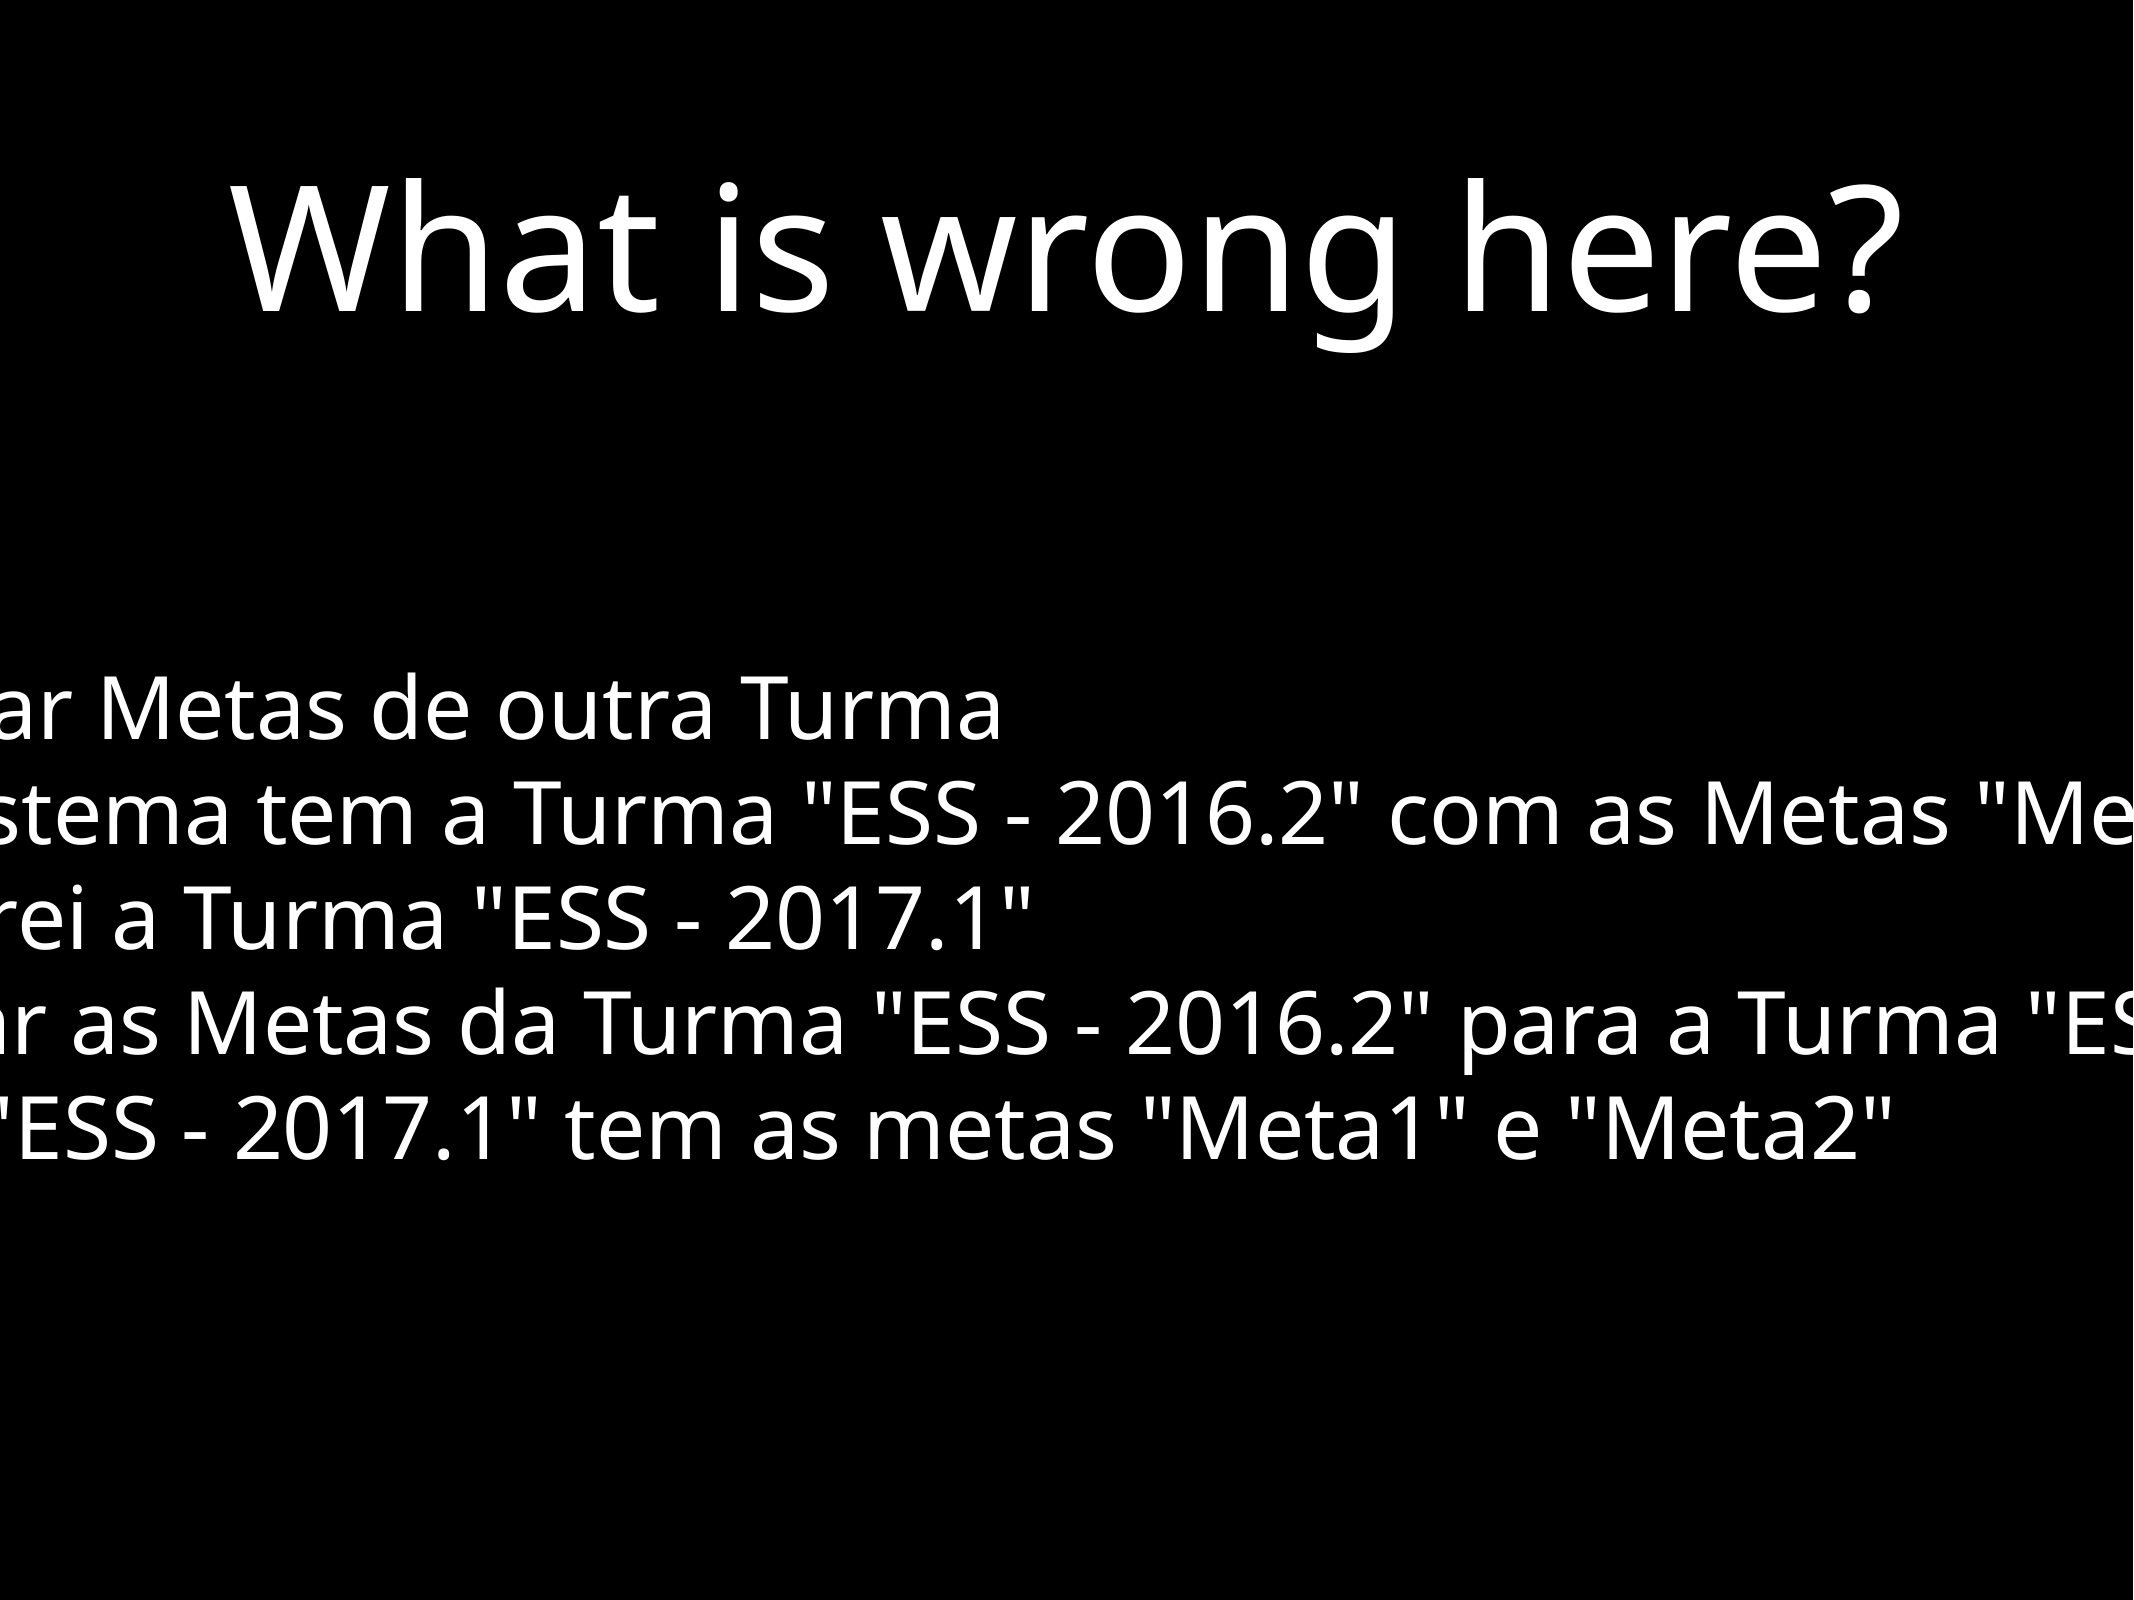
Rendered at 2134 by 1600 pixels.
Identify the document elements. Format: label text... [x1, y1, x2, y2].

text_box Scenario: Clonar Metas de outra Turma Given que o sistema tem a Turma "ESS - 2016.2" com as Metas "Meta1" e "Meta2" And eu cadastrei a Turma "ESS - 2017.1" When eu clonar as Metas da Turma "ESS - 2016.2" para a Turma "ESS - 2017.1" Then a turma "ESS - 2017.1" tem as metas "Meta1" e "Meta2" [0, 643, 2134, 1186]
title What is wrong here? [207, 41, 1926, 443]
